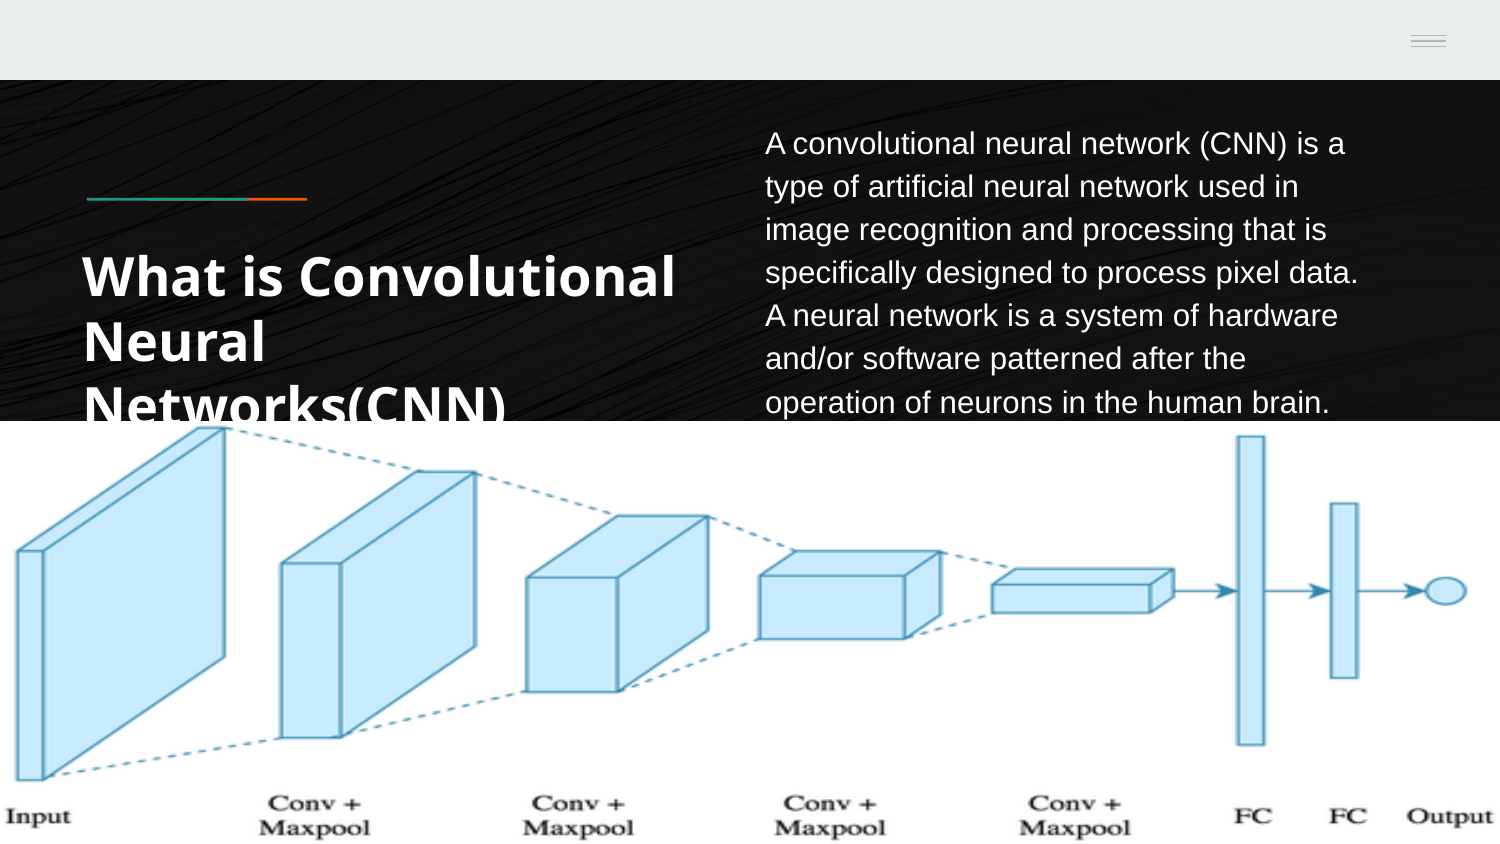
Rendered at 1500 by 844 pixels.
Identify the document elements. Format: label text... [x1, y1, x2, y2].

list A convolutional neural network (CNN) is a type of artificial neural network used in image recognition and processing that is specifically designed to process pixel data. A neural network is a system of hardware and/or software patterned after the operation of neurons in the human brain. [750, 102, 1389, 420]
picture [0, 80, 1500, 844]
title What is Convolutional Neural Networks(CNN) [67, 227, 707, 397]
